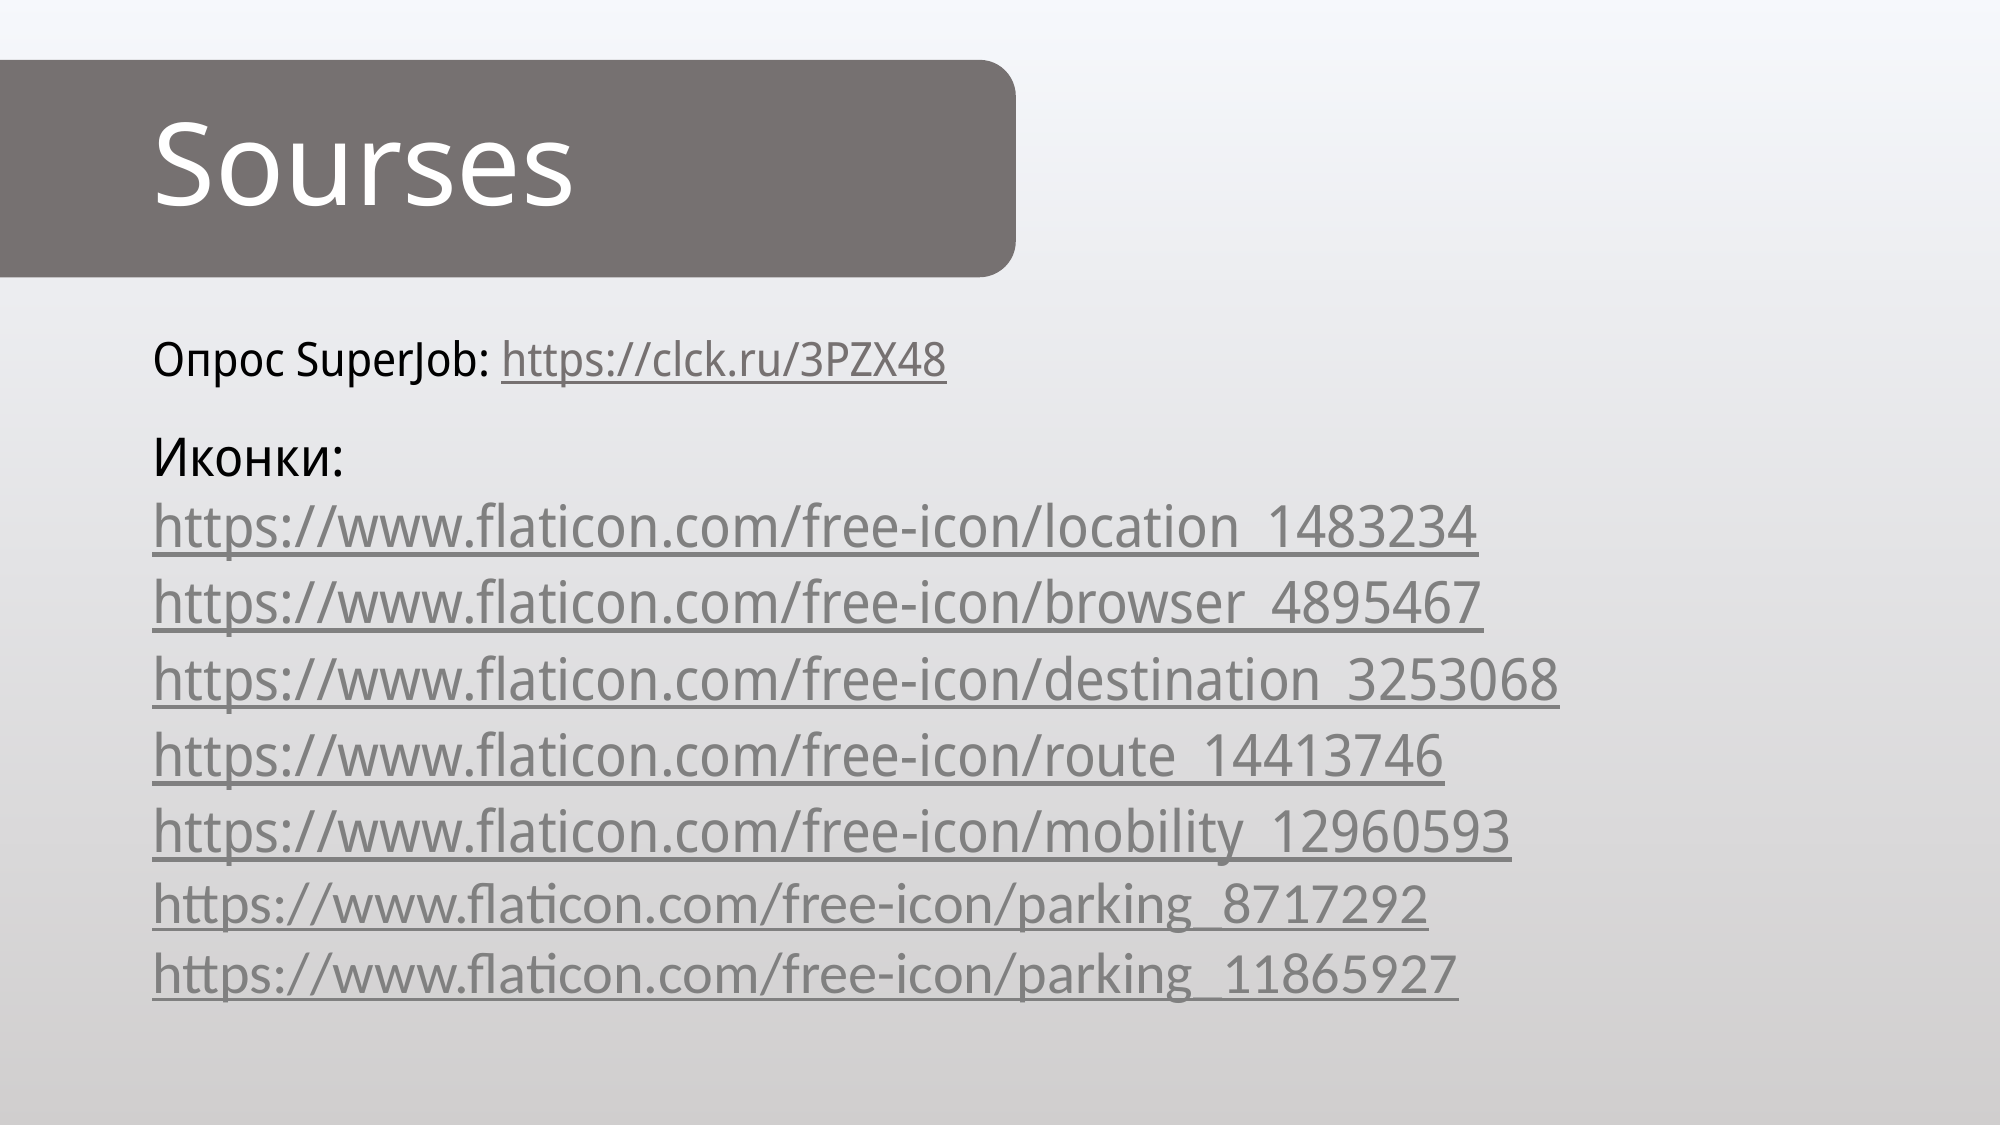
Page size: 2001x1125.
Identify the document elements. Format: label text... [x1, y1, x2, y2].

list Опрос SuperJob: https://clck.ru/3PZX48 [137, 323, 1176, 397]
text_box [0, 58, 985, 279]
text_box Иконки: [137, 422, 1176, 495]
title Sourses [137, 59, 1331, 278]
text_box https://www.flaticon.com/free-icon/location_1483234 https://www.flaticon.com/free-icon/browser_4895467 https://www.flaticon.com/free-icon/destination_3253068 https://www.flaticon.com/free-icon/route_14413746 https://www.flaticon.com/free-icon/mobility_12960593 https://www.flaticon.com/free-icon/parking_8717292 https://www.flaticon.com/free-icon/parking_11865927 [137, 495, 1751, 1058]
